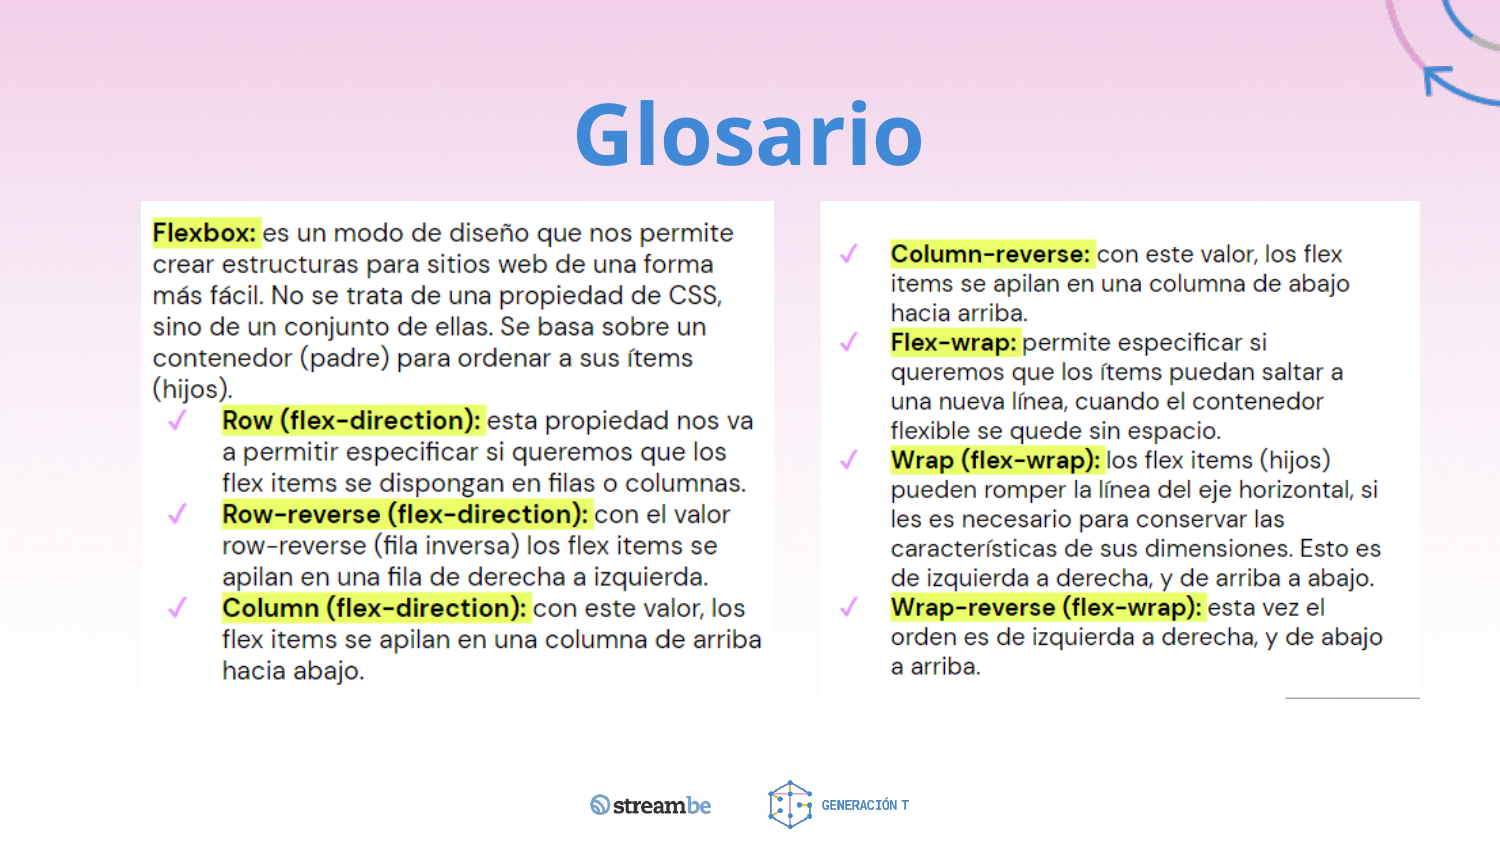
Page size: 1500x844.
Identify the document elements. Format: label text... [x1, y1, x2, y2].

picture [0, 0, 1500, 844]
title Glosario [137, 54, 1361, 190]
